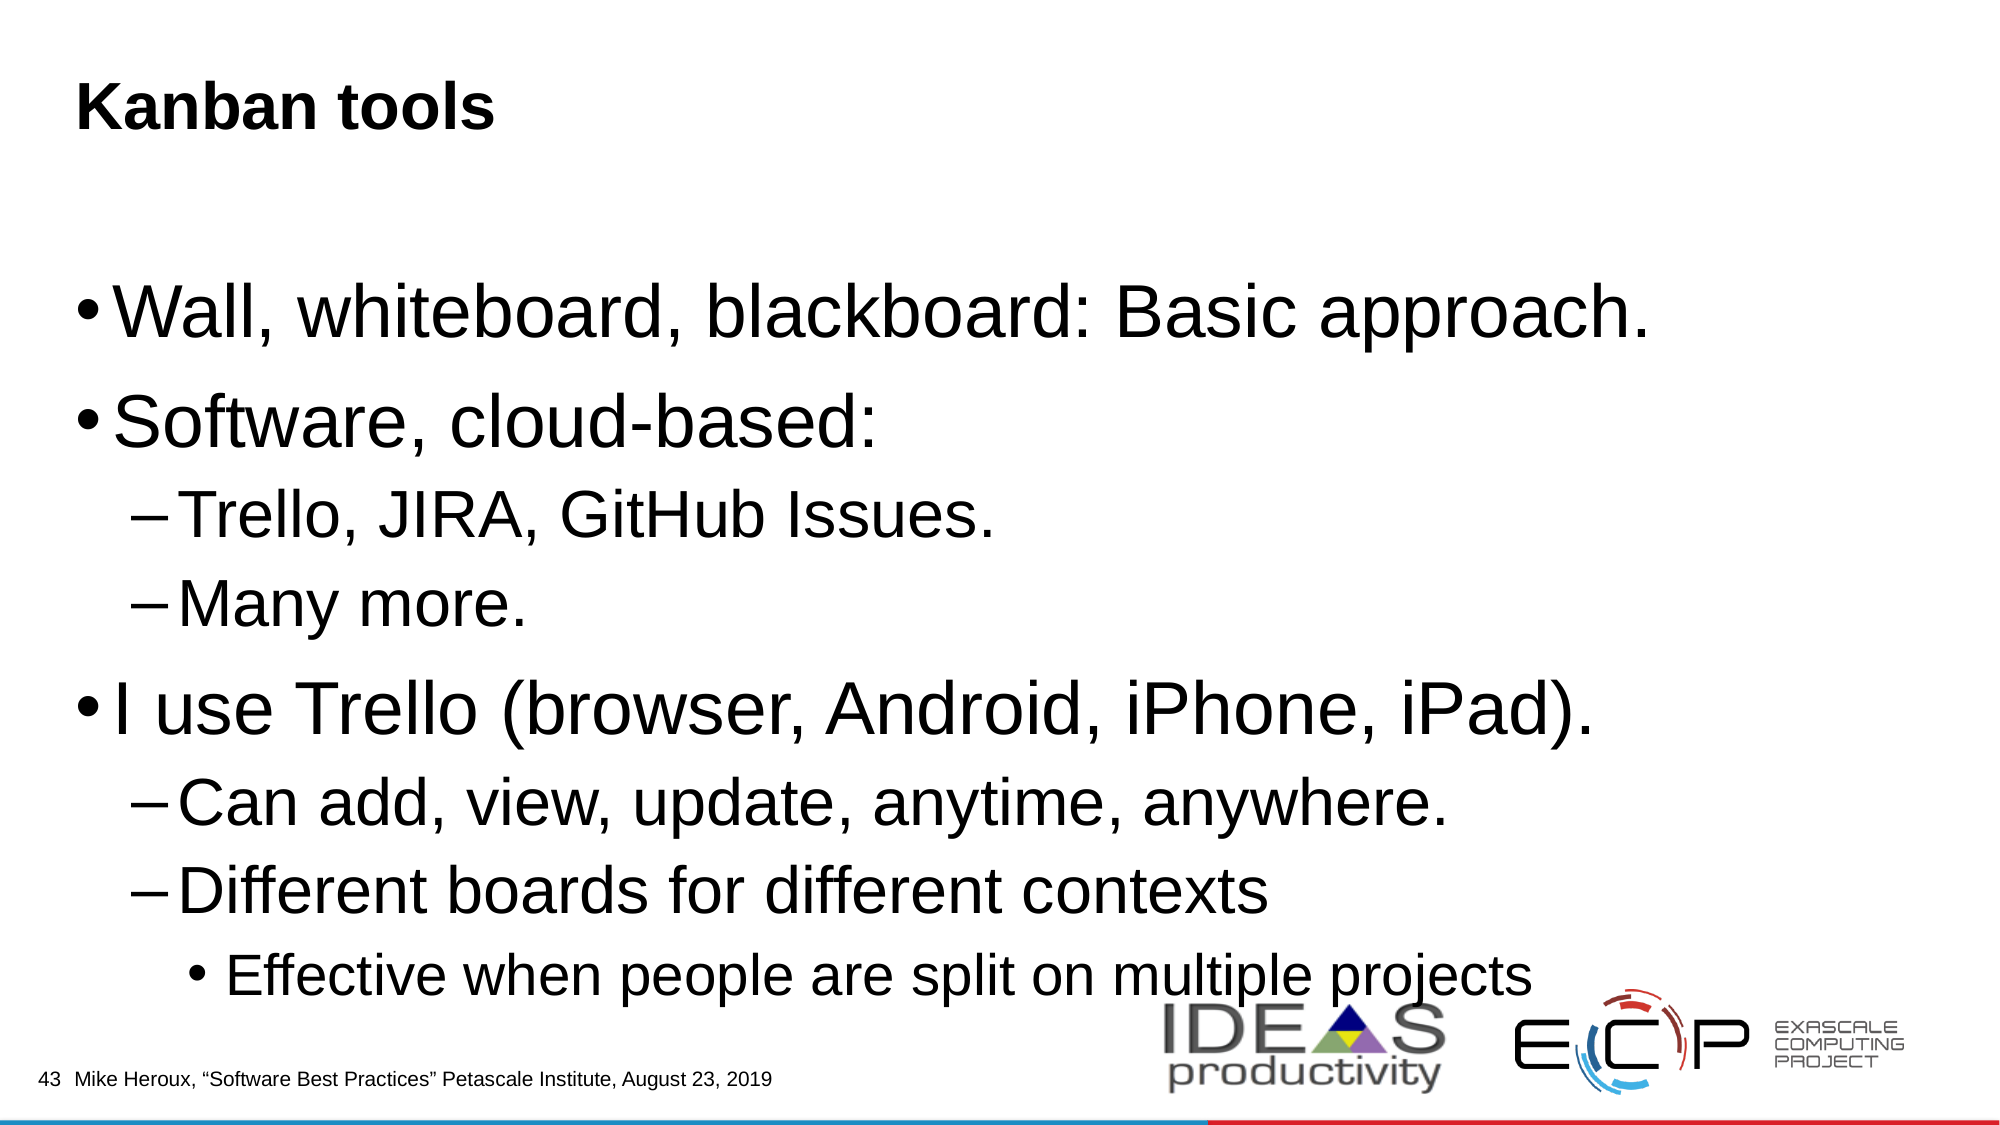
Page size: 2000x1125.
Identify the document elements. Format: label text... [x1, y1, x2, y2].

list Wall, whiteboard, blackboard: Basic approach. Software, cloud-based: Trello, JIRA, GitHub Issues. Many more. I use Trello (browser, Android, iPhone, iPad). Can add, view, update, anytime, anywhere. Different boards for different contexts Effective when people are split on multiple projects [59, 264, 1926, 930]
picture [1152, 995, 1456, 1101]
picture [1515, 989, 1904, 1095]
title Kanban tools [59, 67, 1926, 152]
